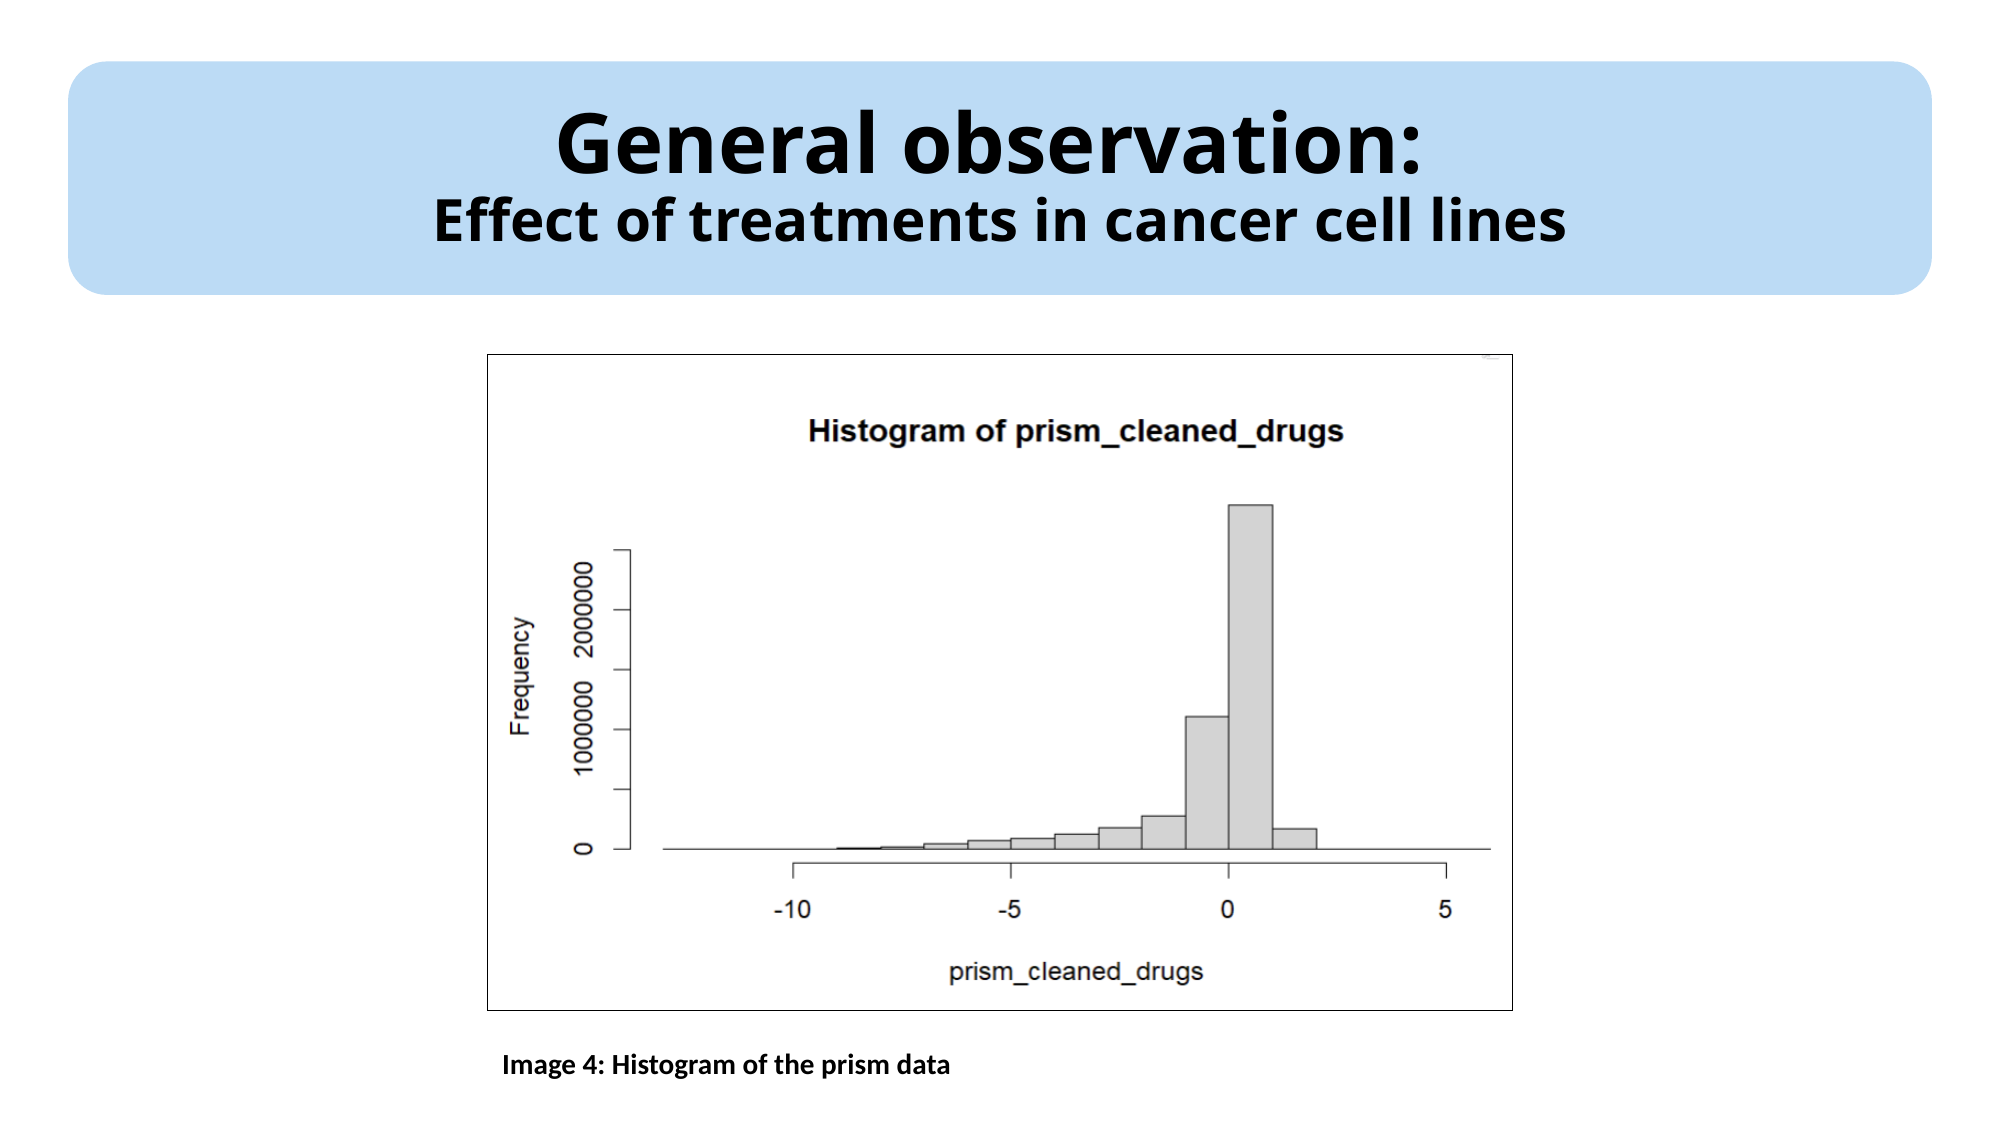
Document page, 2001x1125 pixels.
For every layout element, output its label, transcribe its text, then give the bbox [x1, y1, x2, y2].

text_box Image 4: Histogram of the prism data [487, 1030, 1424, 1096]
picture [486, 354, 1514, 1011]
text_box General observation: Effect of treatments in cancer cell lines [65, 59, 1935, 298]
